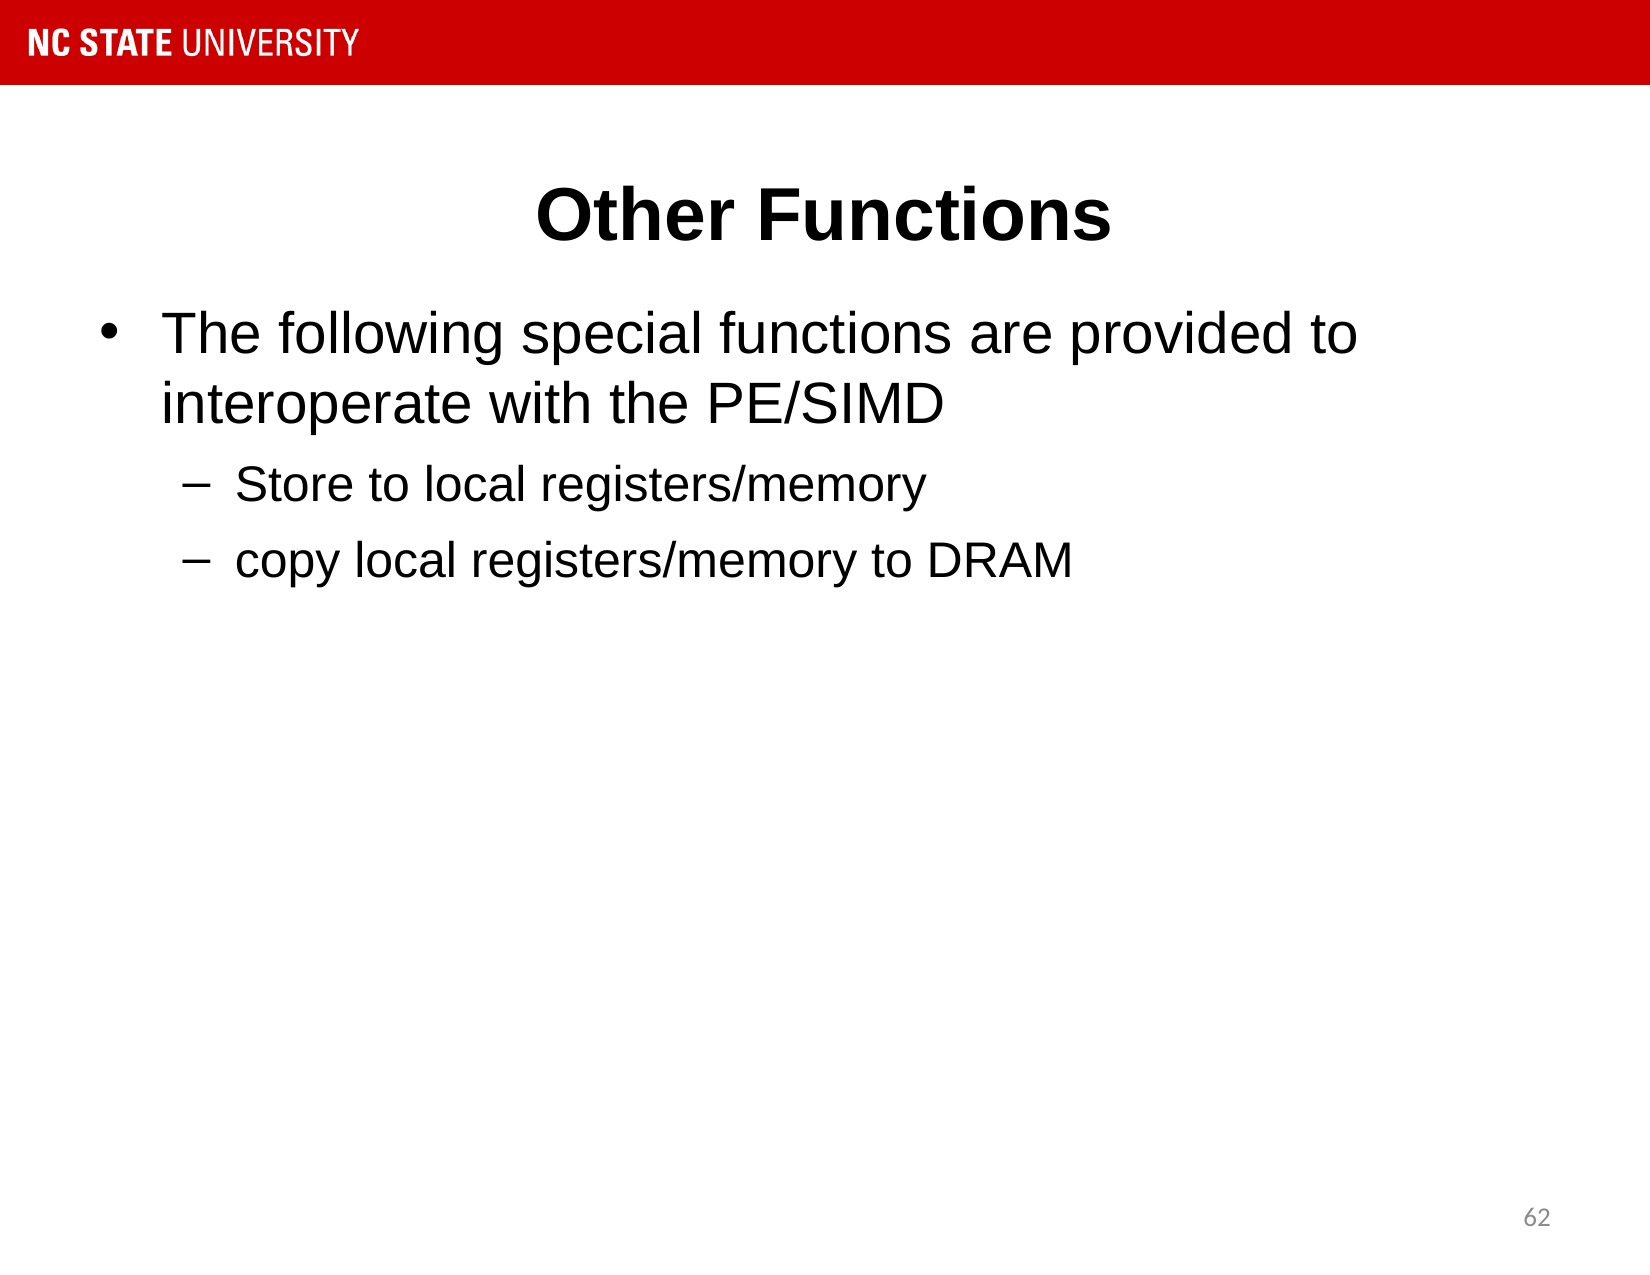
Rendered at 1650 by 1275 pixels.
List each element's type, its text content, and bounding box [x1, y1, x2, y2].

title Other Functions [82, 111, 1568, 286]
picture [0, 0, 1650, 85]
slide_number 62 [1182, 1181, 1568, 1250]
list The following special functions are provided to interoperate with the PE/SIMD Store to local registers/memory copy local registers/memory to DRAM [82, 286, 1568, 1086]
